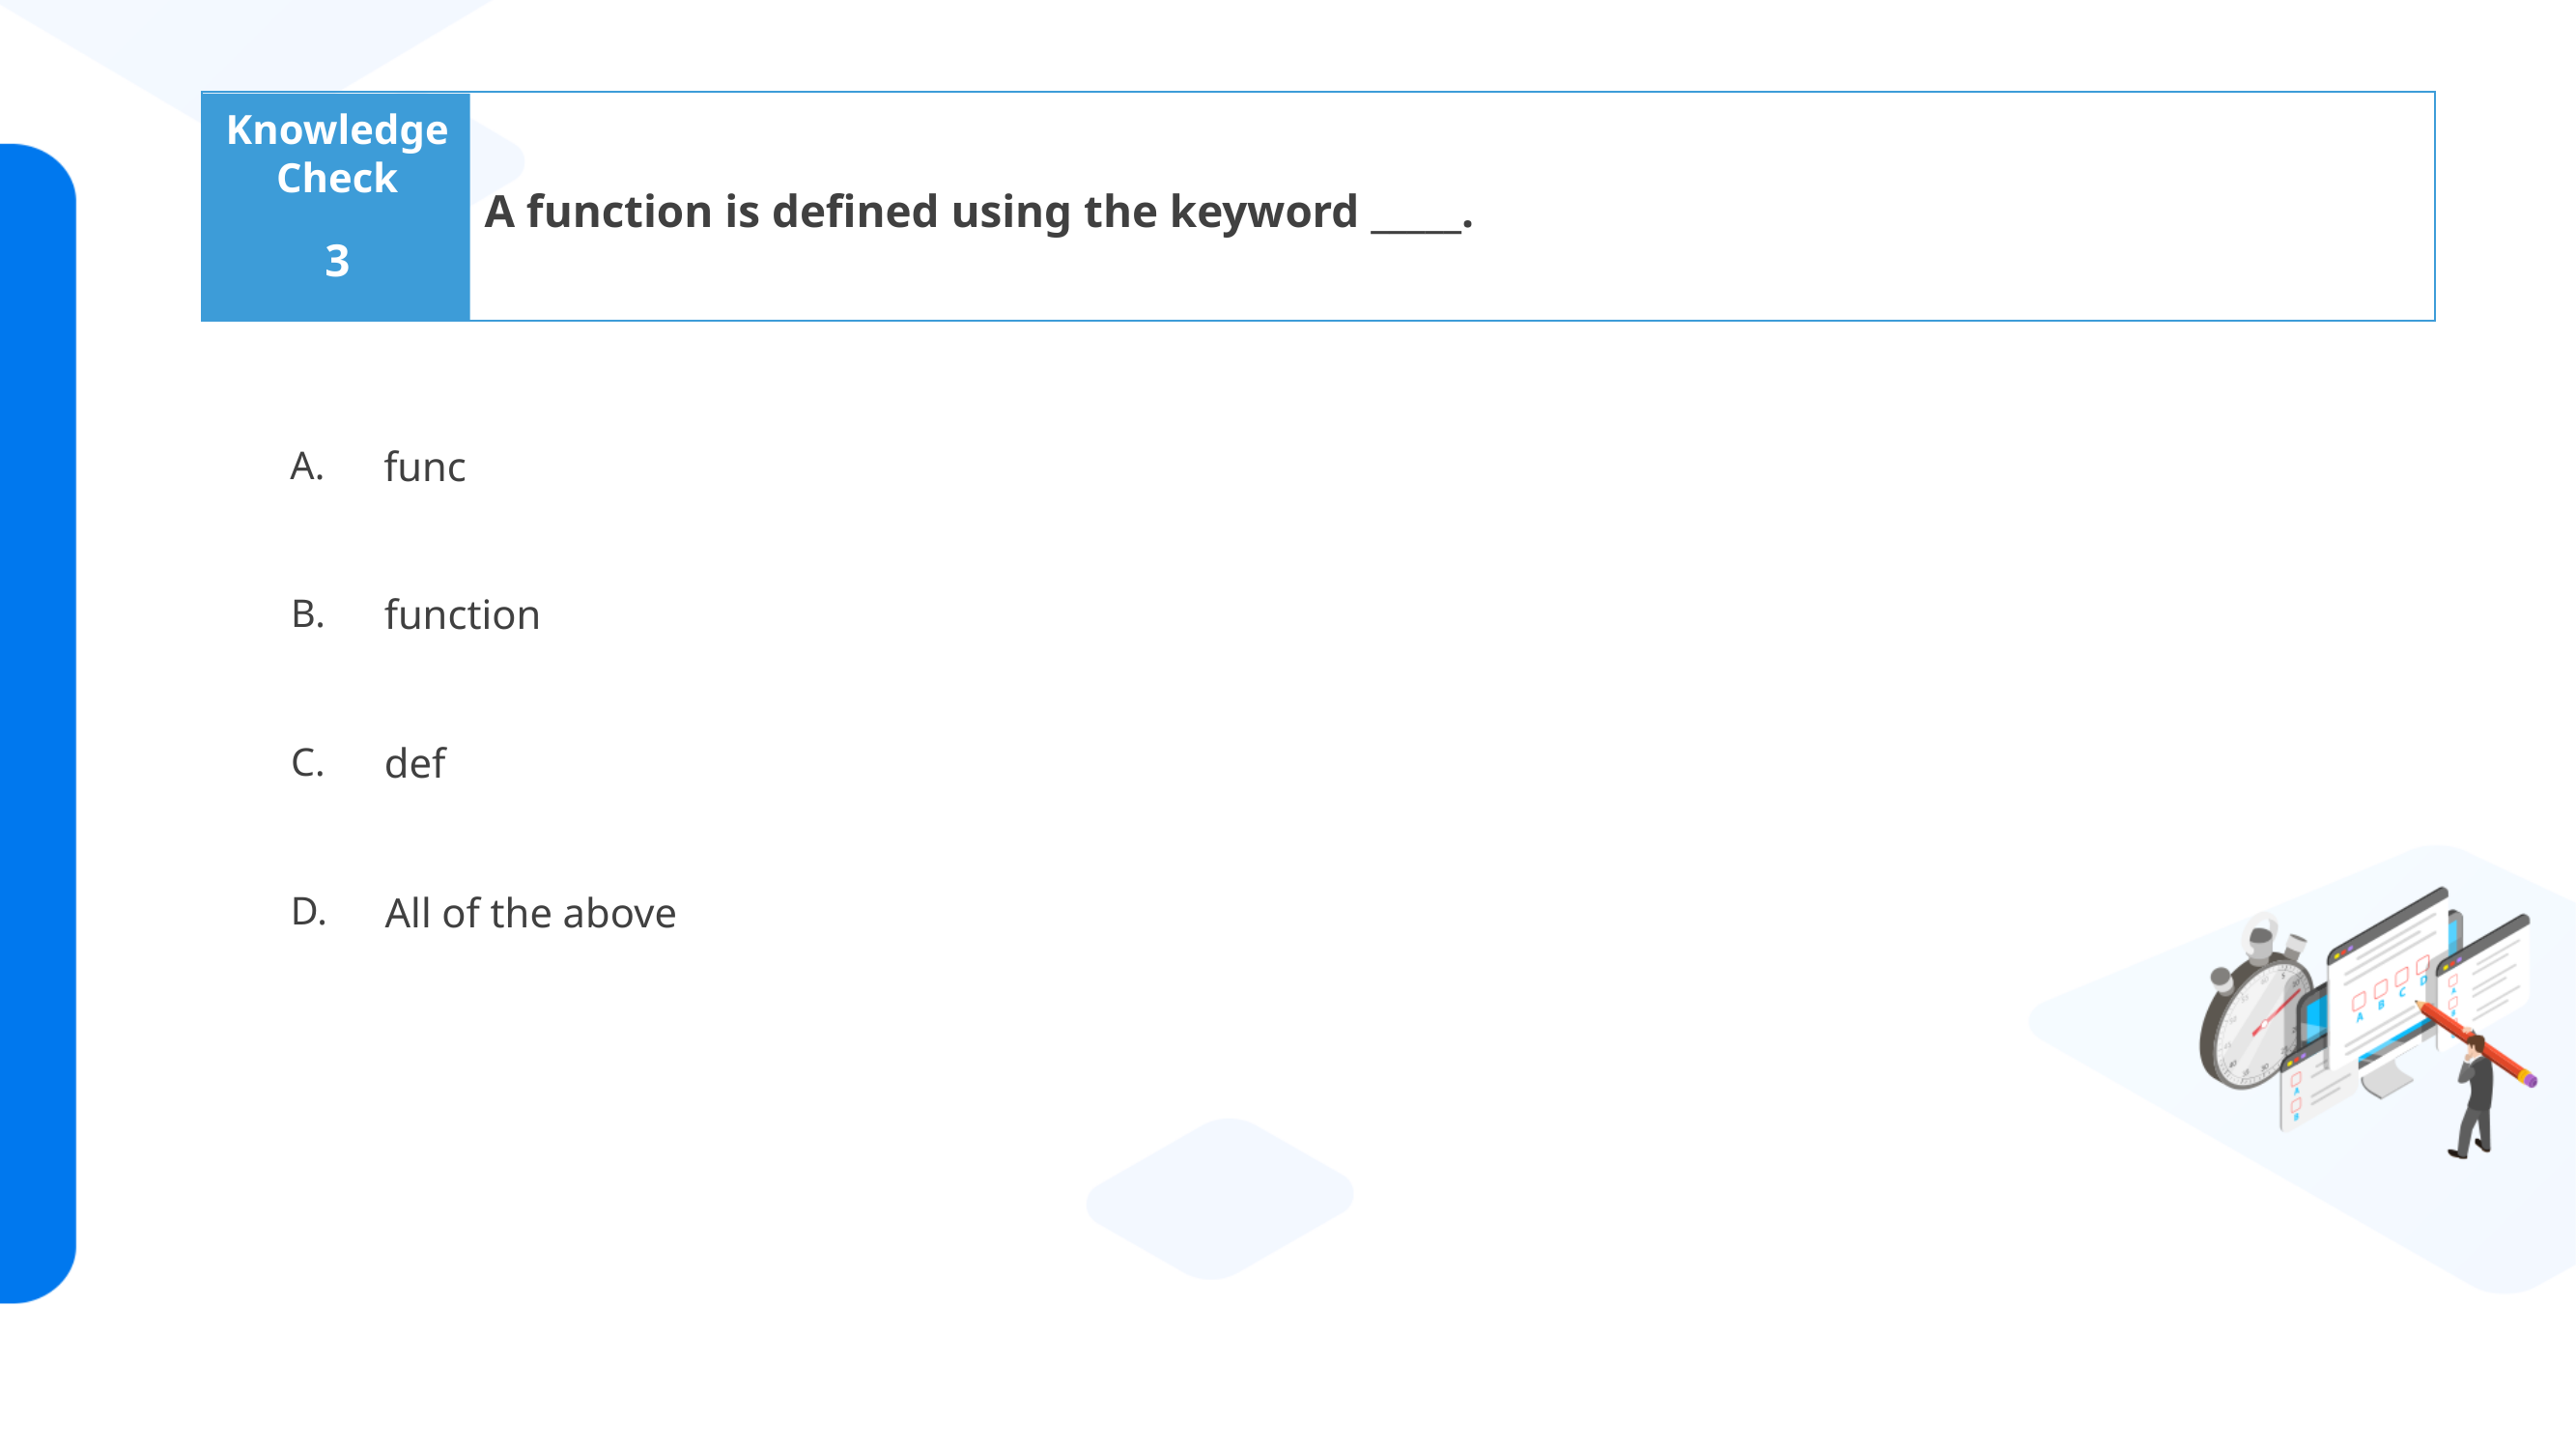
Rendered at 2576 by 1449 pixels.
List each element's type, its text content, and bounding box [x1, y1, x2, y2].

list A function is defined using the keyword _____.​ [469, 91, 2436, 322]
picture [0, 0, 2576, 1449]
list function [369, 575, 2153, 708]
list All of the above​ [370, 873, 2154, 1007]
list def​ [369, 724, 2153, 857]
list 3 [247, 188, 428, 321]
list func [369, 427, 2152, 560]
